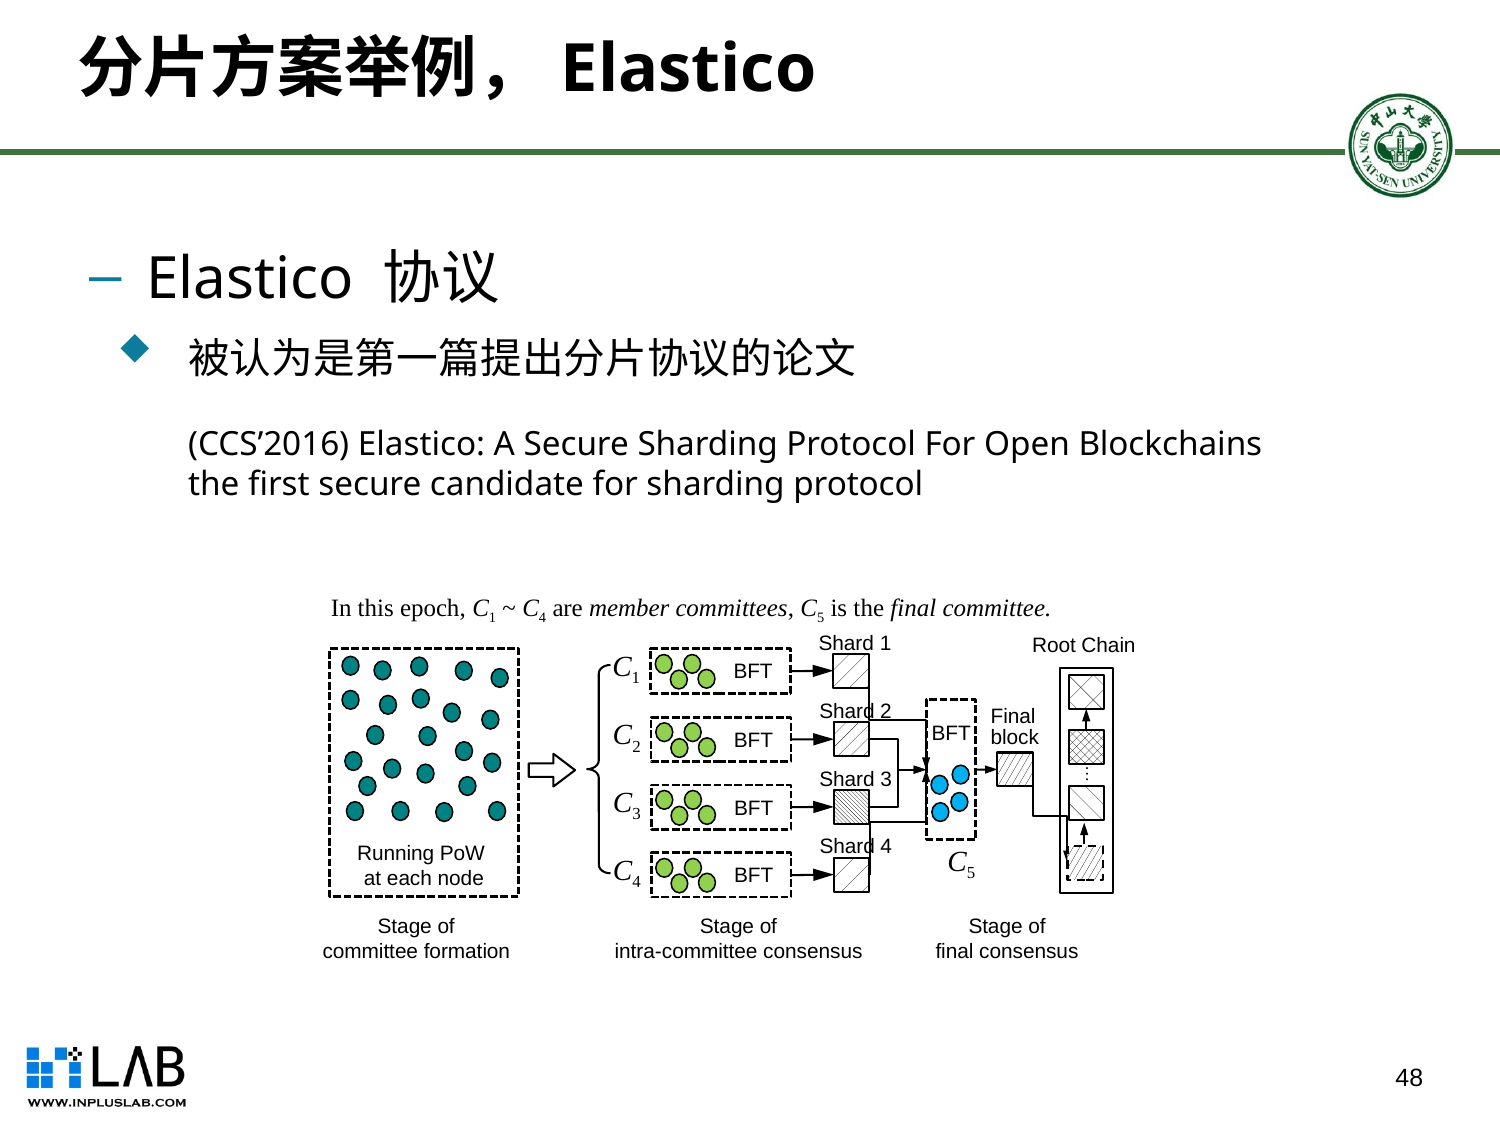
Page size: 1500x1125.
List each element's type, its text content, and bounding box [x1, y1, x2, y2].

text_box (CCS’2016) Elastico: A Secure Sharding Protocol For Open Blockchains the first secure candidate for sharding protocol [173, 414, 1310, 509]
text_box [302, 583, 1152, 972]
picture [14, 1036, 200, 1119]
list Elastico 协议 被认为是第一篇提出分片协议的论文 [0, 232, 1365, 1034]
picture [1345, 90, 1455, 200]
title 分片方案举例，Elastico [62, 24, 1421, 113]
